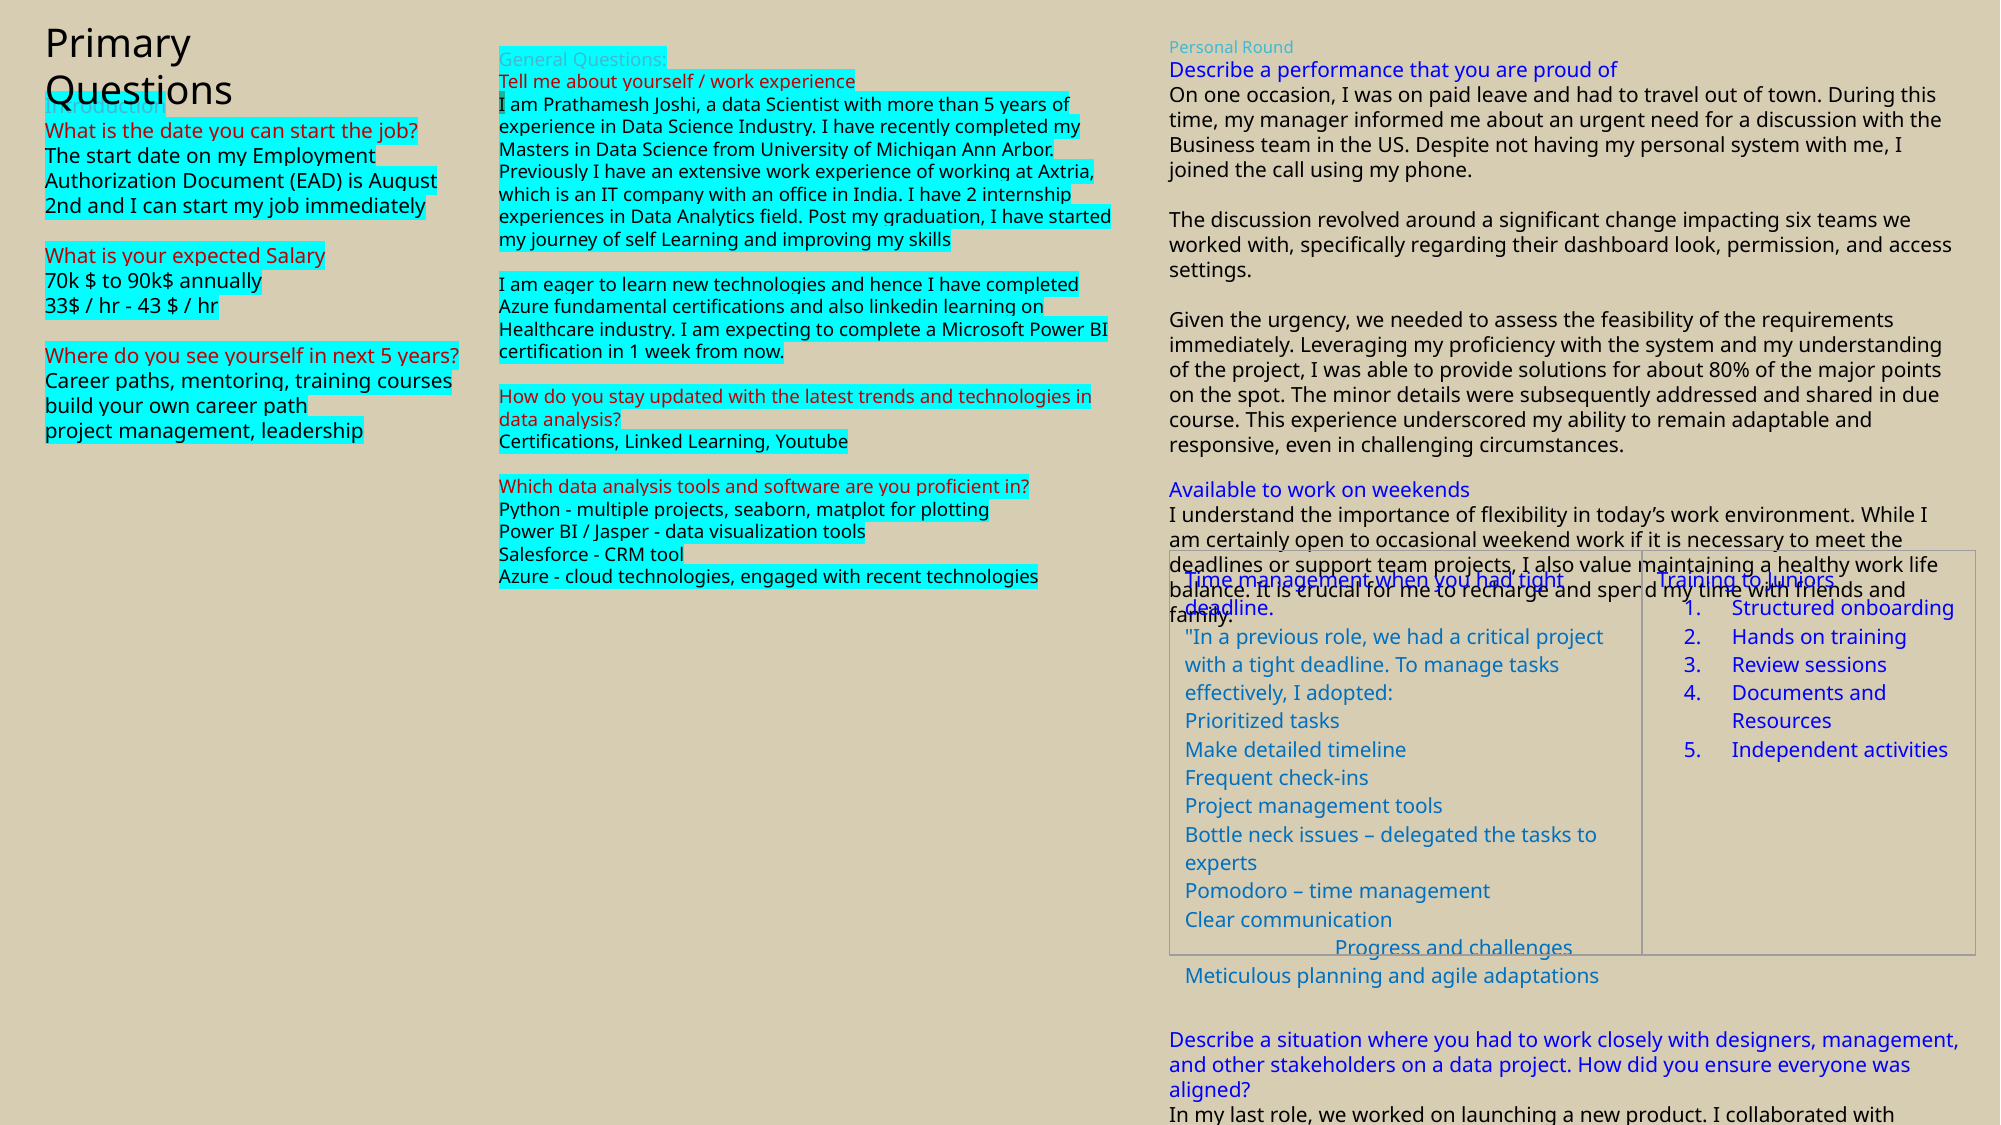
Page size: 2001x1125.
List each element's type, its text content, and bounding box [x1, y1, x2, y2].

text_box Primary Questions [29, 10, 379, 121]
table_header Time management when you had tight deadline. "In a previous role, we had a critical project with a tight deadline. To manage tasks effectively, I adopted: Prioritized tasks Make detailed timeline Frequent check-ins Project management tools Bottle neck issues – delegated the tasks to experts Pomodoro – time management Clear communication Progress and challenges Meticulous planning and agile adaptations [1170, 551, 1641, 954]
text_box General Questions: Tell me about yourself / work experience I am Prathamesh Joshi, a data Scientist with more than 5 years of experience in Data Science Industry. I have recently completed my Masters in Data Science from University of Michigan Ann Arbor. Previously I have an extensive work experience of working at Axtria, which is an IT company with an office in India. I have 2 internship experiences in Data Analytics field. Post my graduation, I have started my journey of self Learning and improving my skills I am eager to learn new technologies and hence I have completed Azure fundamental certifications and also linkedin learning on Healthcare industry. I am expecting to complete a Microsoft Power BI certification in 1 week from now. How do you stay updated with the latest trends and technologies in data analysis? Certifications, Linked Learning, Youtube Which data analysis tools and software are you proficient in? Python - multiple projects, seaborn, matplot for plotting Power BI / Jasper - data visualization tools Salesforce - CRM tool Azure - cloud technologies, engaged with recent technologies [483, 32, 1129, 629]
table_header Training to Juniors Structured onboarding Hands on training Review sessions Documents and Resources Independent activities [1643, 551, 1975, 954]
text_box Introduction What is the date you can start the job? The start date on my Employment Authorization Document (EAD) is August 2nd and I can start my job immediately What is your expected Salary 70k $ to 90k$ annually 33$ / hr - 43 $ / hr Where do you see yourself in next 5 years? Career paths, mentoring, training courses build your own career path project management, leadership [29, 85, 483, 451]
text_box Personal Round Describe a performance that you are proud of On one occasion, I was on paid leave and had to travel out of town. During this time, my manager informed me about an urgent need for a discussion with the Business team in the US. Despite not having my personal system with me, I joined the call using my phone. The discussion revolved around a significant change impacting six teams we worked with, specifically regarding their dashboard look, permission, and access settings. Given the urgency, we needed to assess the feasibility of the requirements immediately. Leveraging my proficiency with the system and my understanding of the project, I was able to provide solutions for about 80% of the major points on the spot. The minor details were subsequently addressed and shared in due course. This experience underscored my ability to remain adaptable and responsive, even in challenging circumstances. Available to work on weekends I understand the importance of flexibility in today’s work environment. While I am certainly open to occasional weekend work if it is necessary to meet the deadlines or support team projects, I also value maintaining a healthy work life balance. It is crucial for me to recharge and spend my time with friends and family. Describe a situation where you had to work closely with designers, management, and other stakeholders on a data project. How did you ensure everyone was aligned? In my last role, we worked on launching a new product. I collaborated with designers to understand customer preferences, with management to align the project with business objectives, and with developers to ensure technical feasibility. Regular meetings and clear communication were key to our alignment [1154, 22, 1976, 1125]
